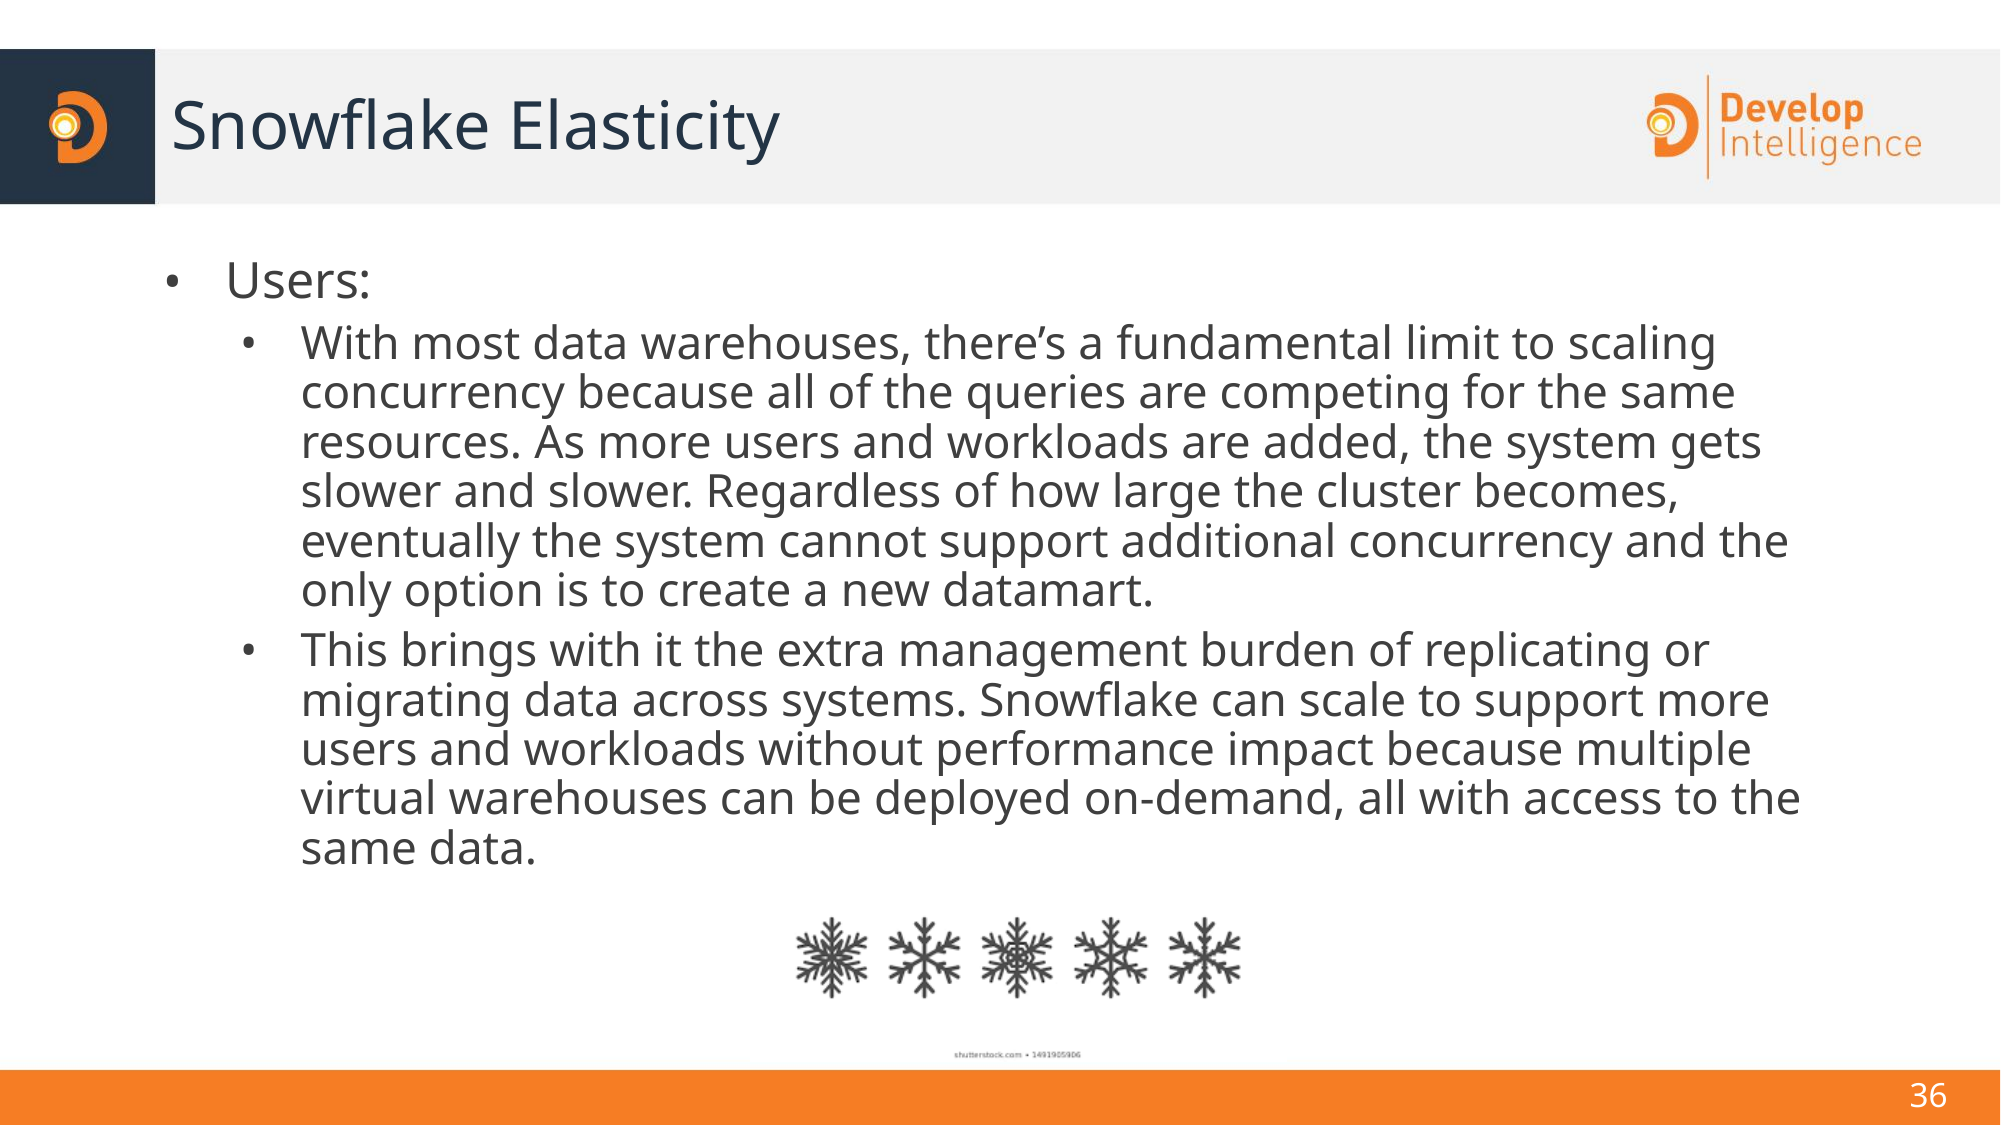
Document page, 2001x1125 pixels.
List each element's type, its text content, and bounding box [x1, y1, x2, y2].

slide_number 36 [1860, 1072, 1998, 1122]
title Snowflake Elasticity [156, 53, 1999, 203]
picture [0, 0, 2001, 1125]
list Users: With most data warehouses, there’s a fundamental limit to scaling concurrency because all of the queries are competing for the same resources. As more users and workloads are added, the system gets slower and slower. Regardless of how large the cluster becomes, eventually the system cannot support additional concurrency and the only option is to create a new datamart. This brings with it the extra management burden of replicating or migrating data across systems. Snowflake can scale to support more users and workloads without performance impact because multiple virtual warehouses can be deployed on-demand, all with access to the same data. [135, 248, 1861, 1016]
